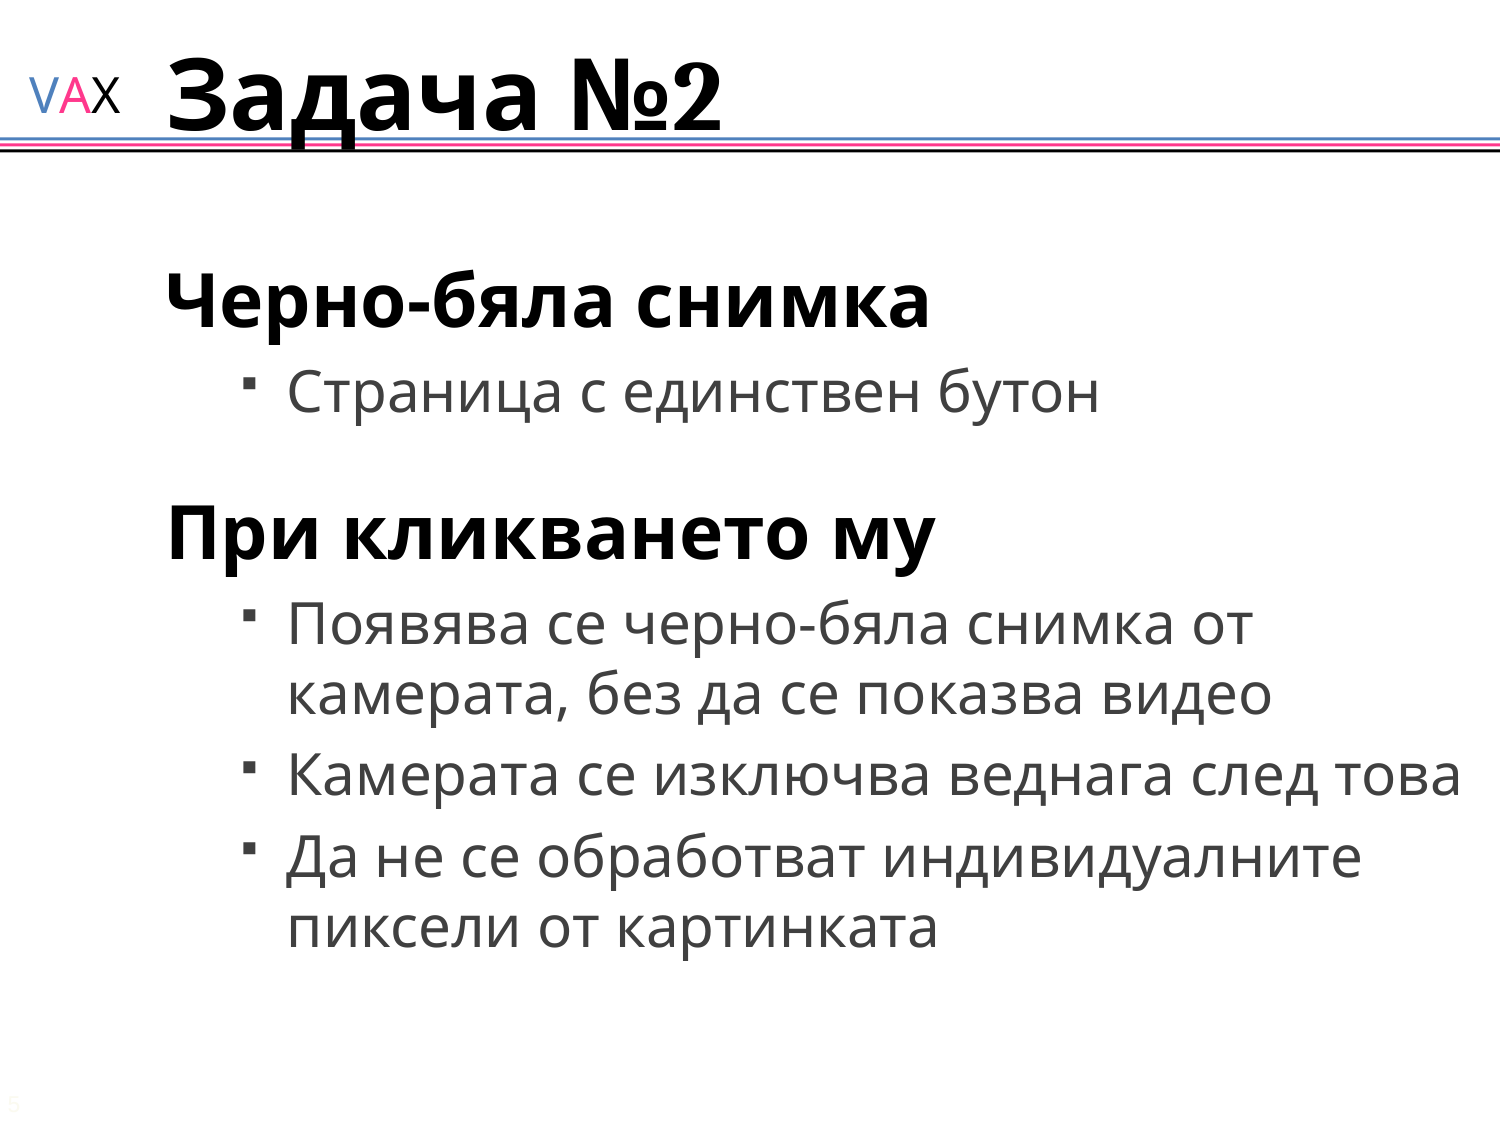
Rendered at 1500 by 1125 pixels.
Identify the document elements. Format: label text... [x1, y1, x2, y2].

title Задача №2 [0, 37, 1500, 144]
list Черно-бяла снимка Страница с единствен бутон При кликването му Появява се черно-бяла снимка от камерата, без да се показва видео Камерата се изключва веднага след това Да не се обработват индивидуалните пиксели от картинката [150, 200, 1488, 1113]
